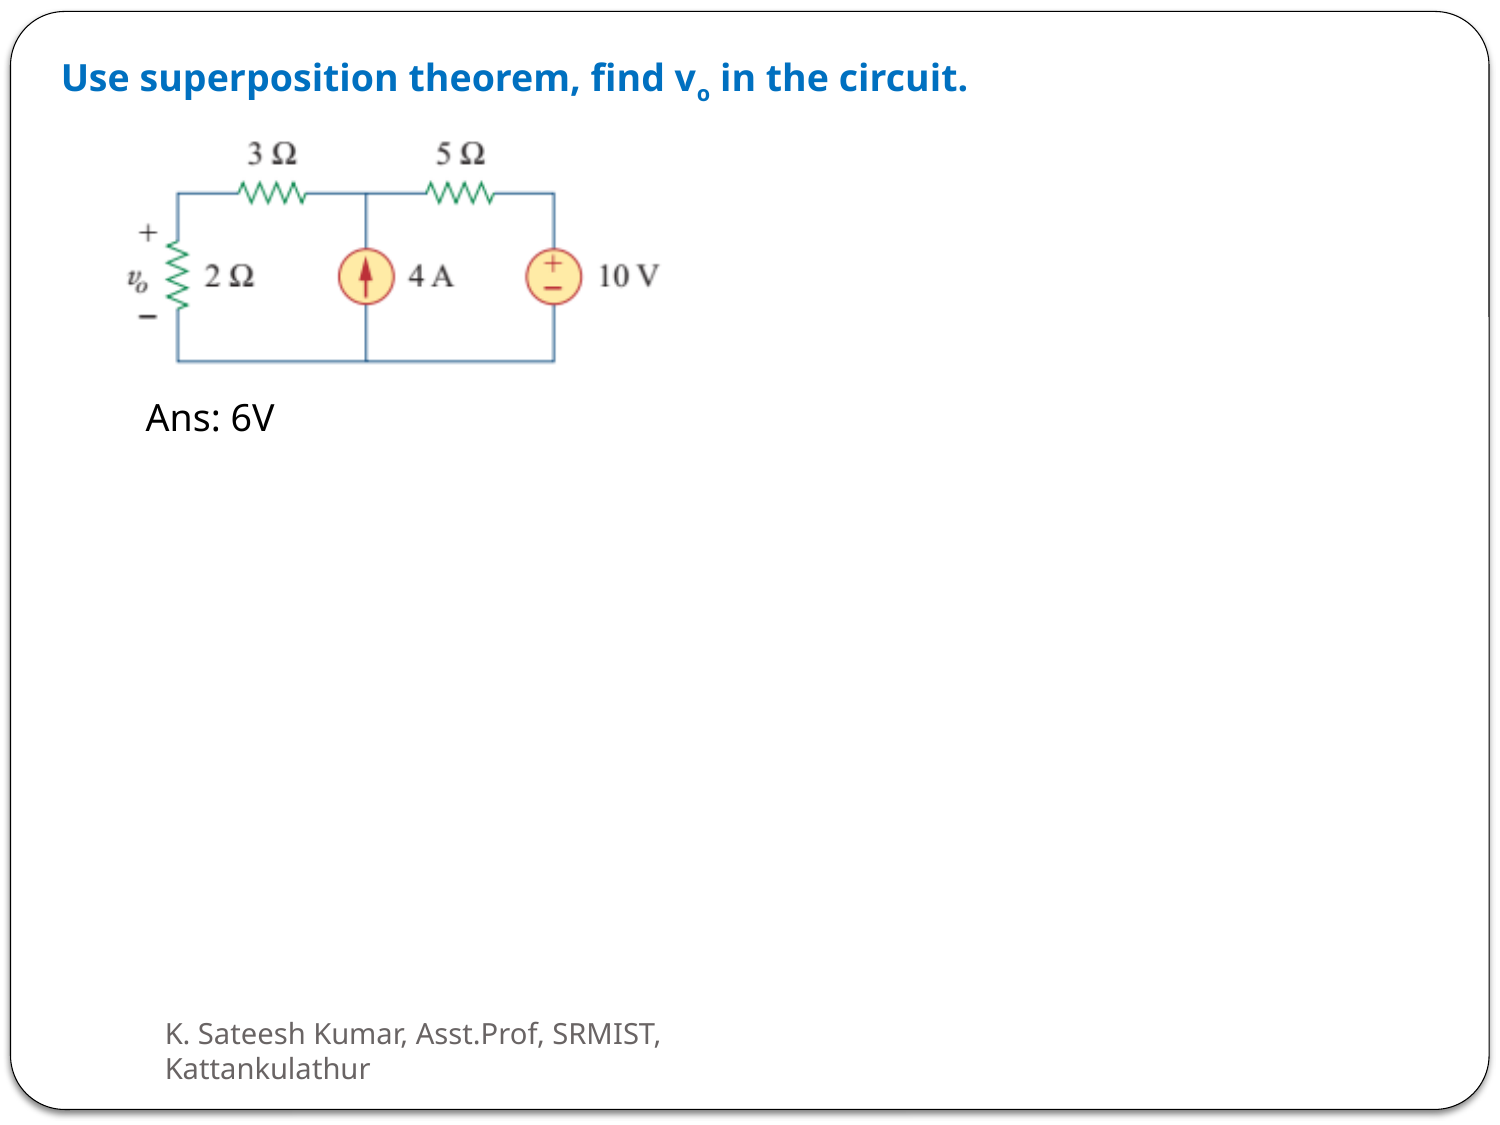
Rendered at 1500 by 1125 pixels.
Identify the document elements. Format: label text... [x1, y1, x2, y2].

footer K. Sateesh Kumar, Asst.Prof, SRMIST, Kattankulathur [150, 1012, 800, 1088]
text_box Ans: 6V [130, 396, 290, 447]
text_box Use superposition theorem, find vo in the circuit. [46, 46, 994, 113]
picture [105, 128, 676, 387]
